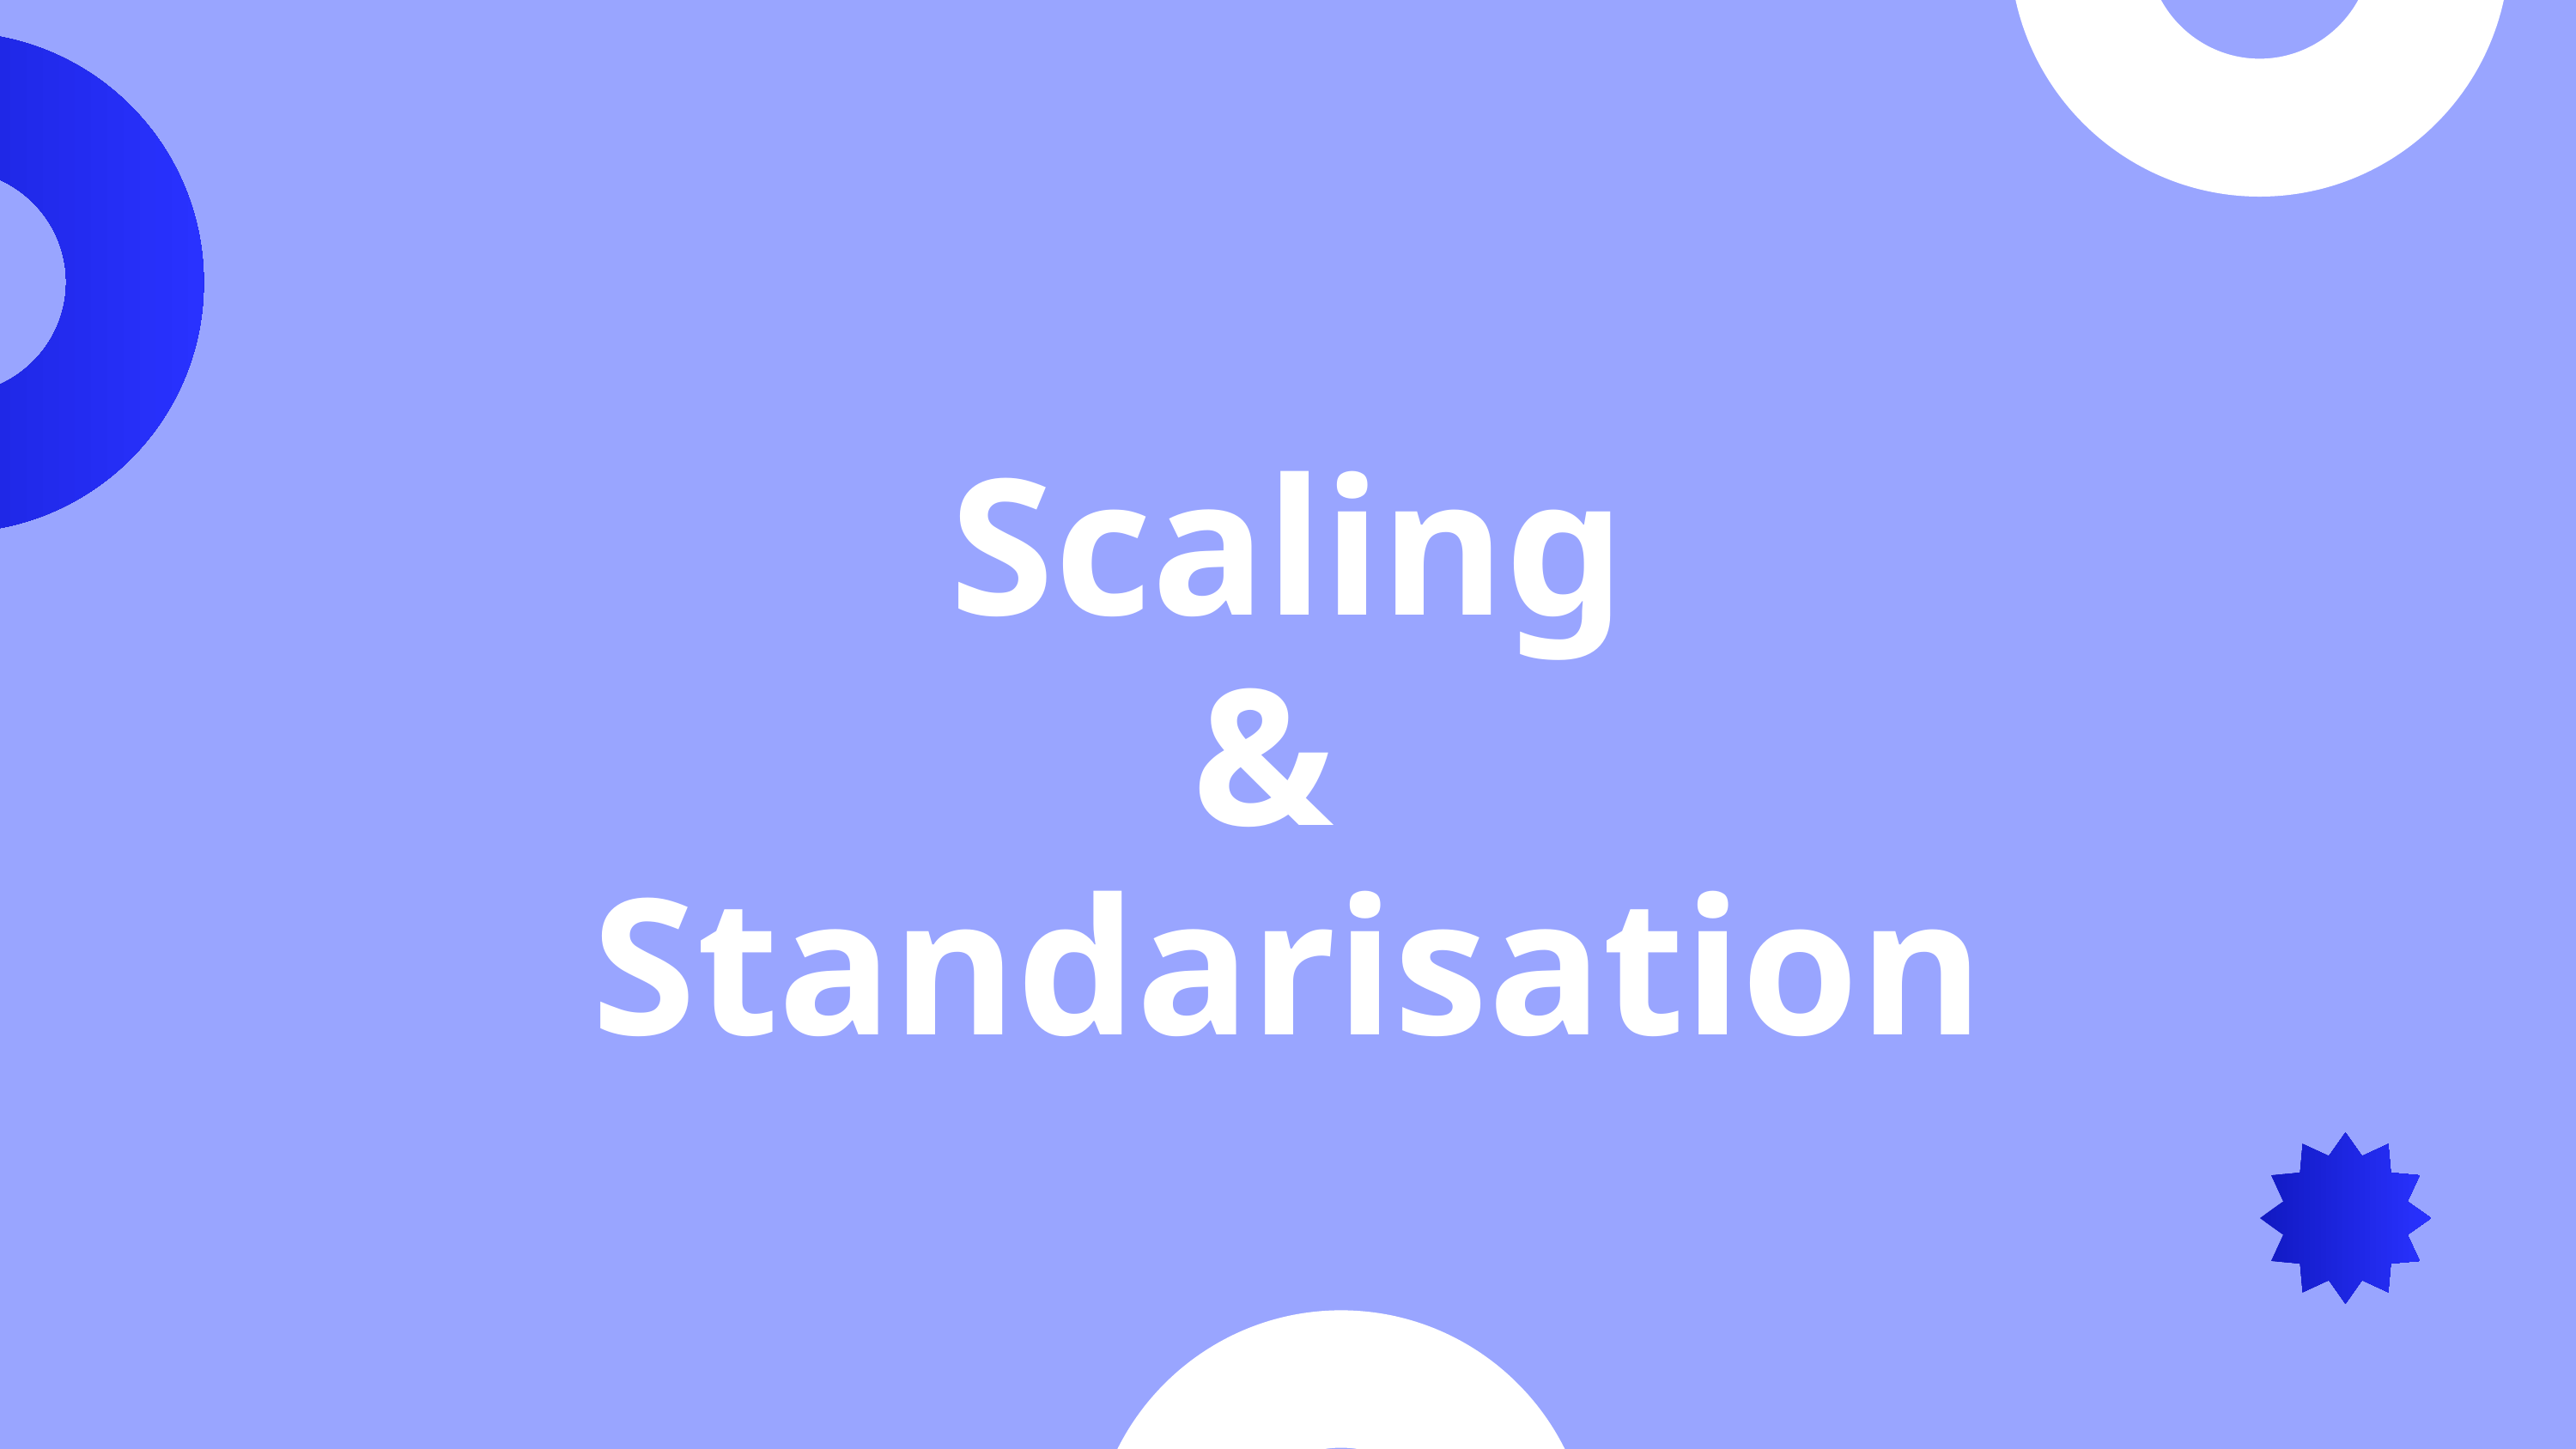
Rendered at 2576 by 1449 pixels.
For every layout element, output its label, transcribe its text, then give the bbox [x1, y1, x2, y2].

text_box Scaling & Standarisation [281, 443, 2295, 1073]
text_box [2009, 0, 2511, 197]
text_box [2259, 1132, 2432, 1304]
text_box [1091, 1310, 1592, 1449]
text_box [0, 32, 204, 533]
